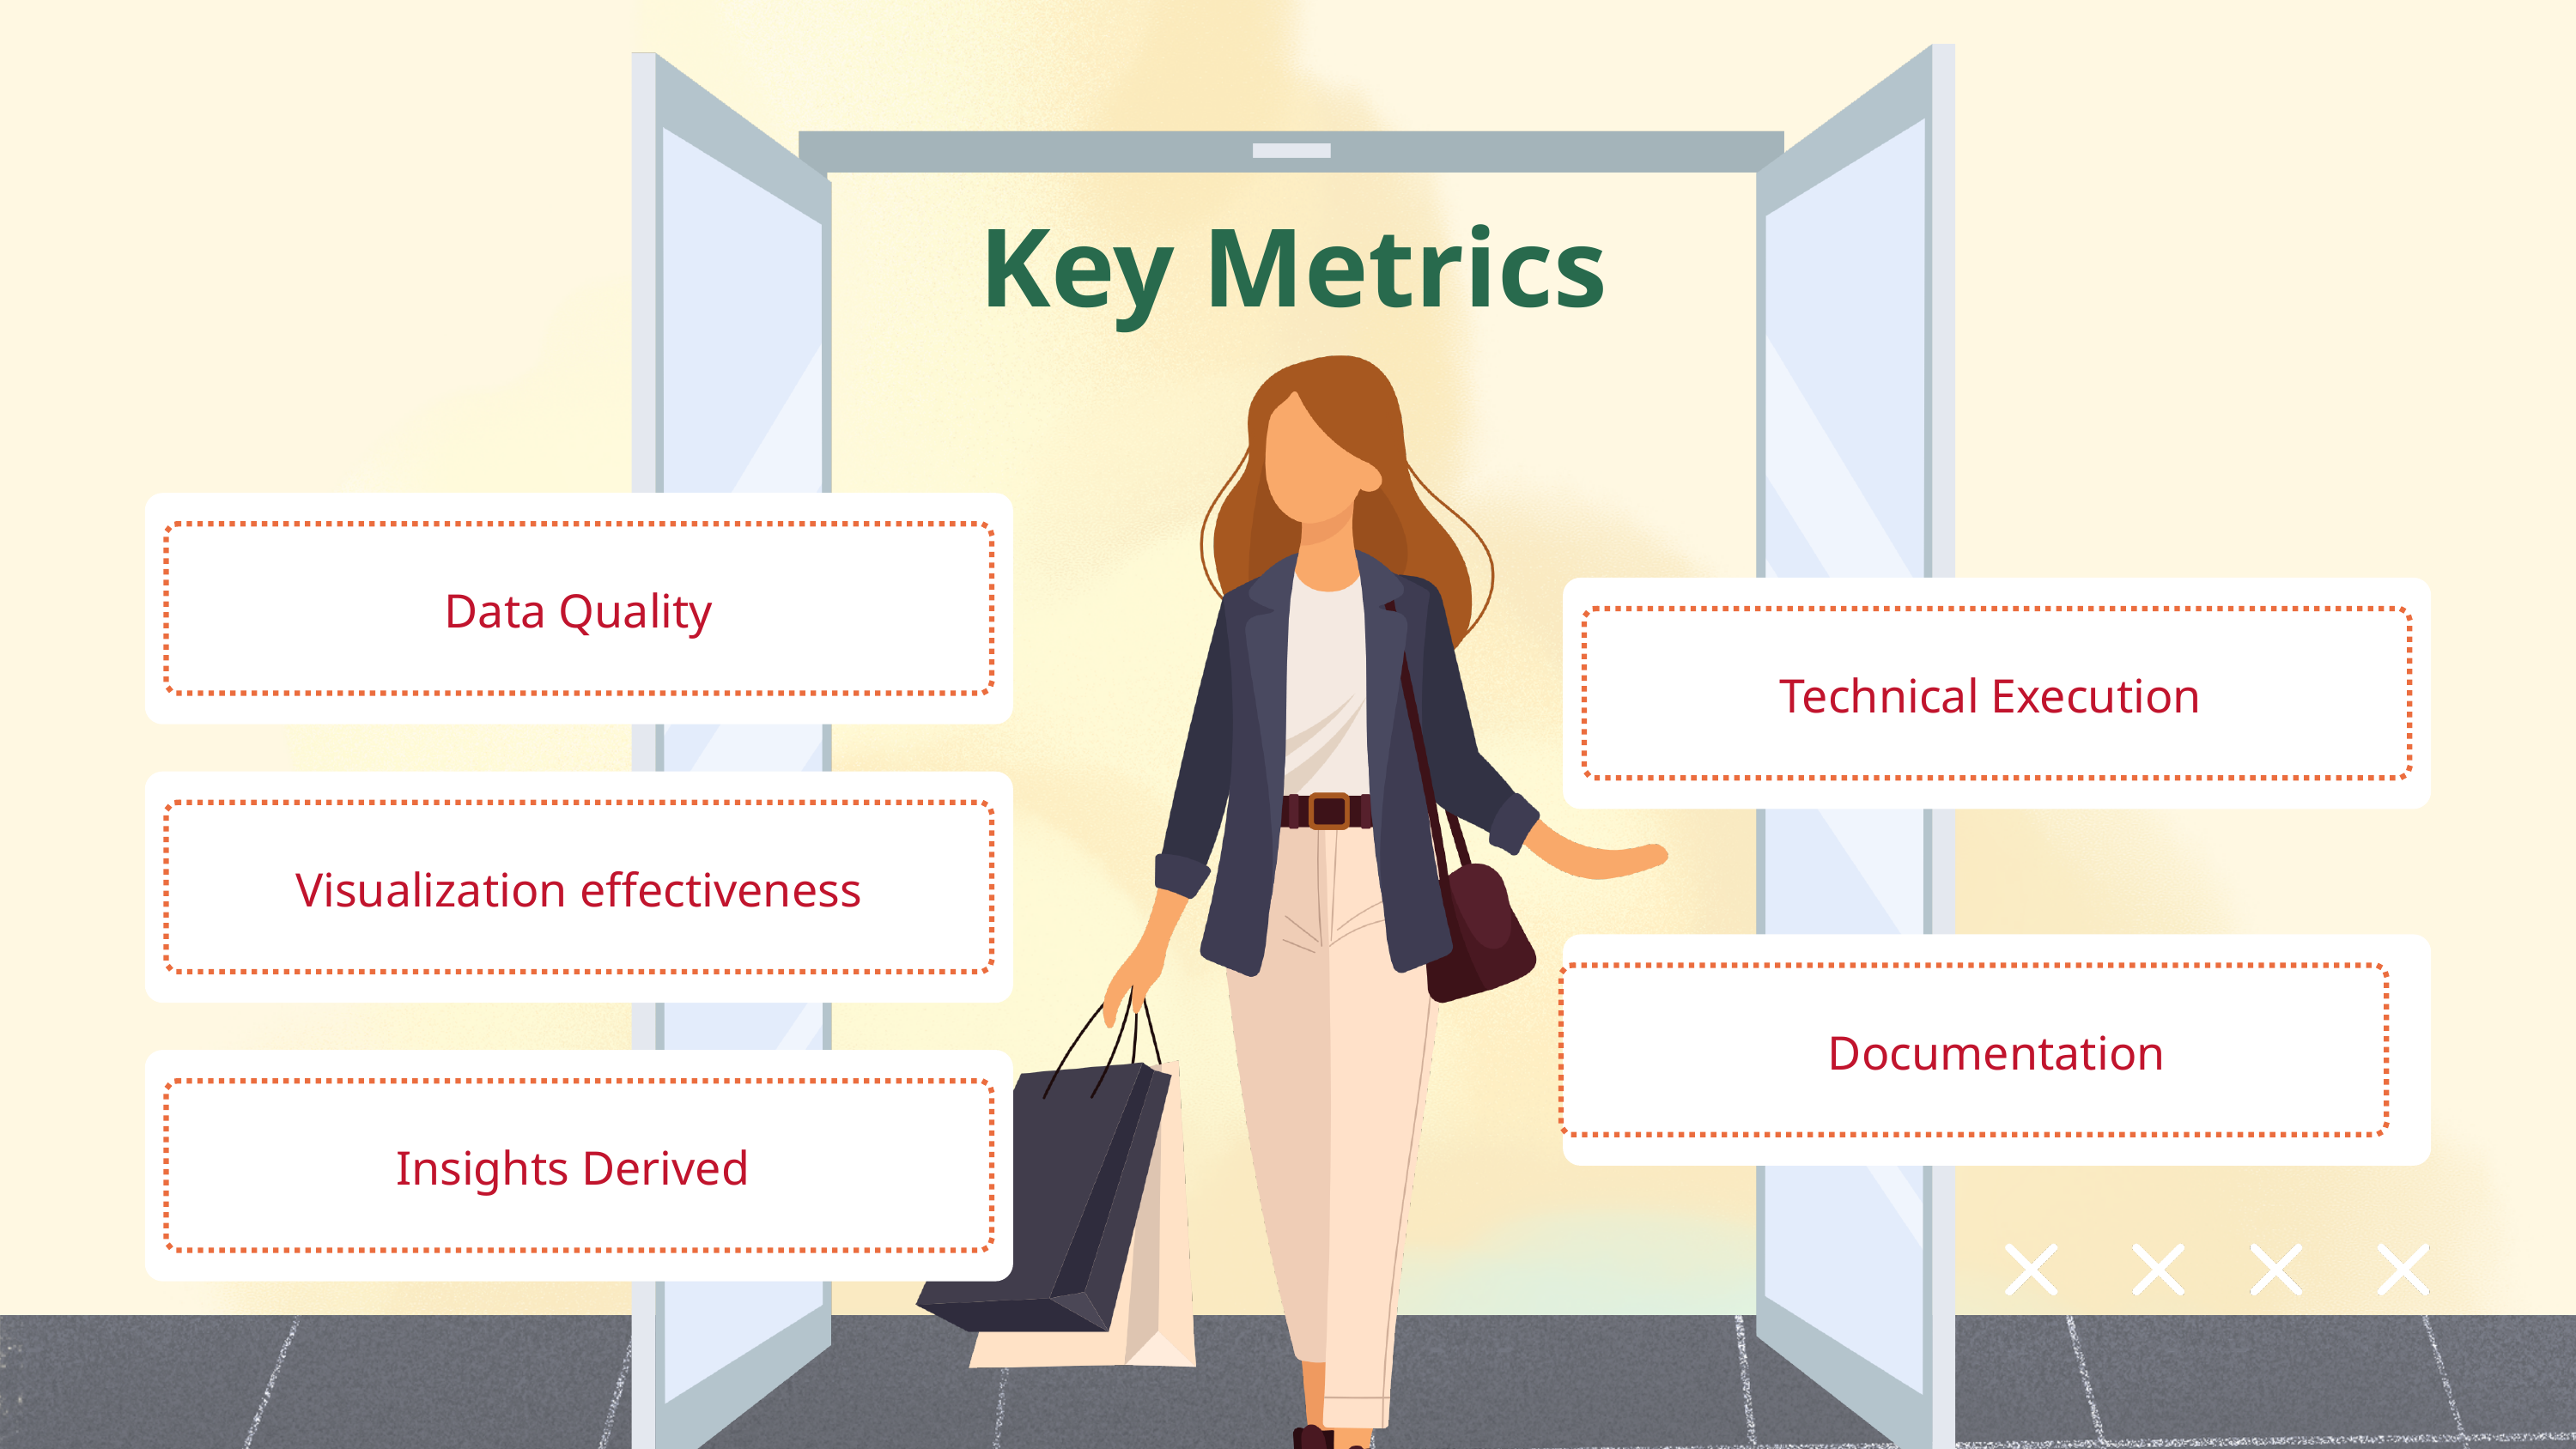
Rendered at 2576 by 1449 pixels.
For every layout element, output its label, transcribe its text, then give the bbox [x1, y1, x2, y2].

text_box [0, 1315, 631, 1449]
text_box [53, 44, 631, 1295]
text_box [1956, 1315, 2576, 1449]
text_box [1562, 934, 2432, 1167]
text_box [144, 492, 1014, 724]
text_box [0, 0, 2576, 1315]
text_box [1562, 577, 2432, 809]
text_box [166, 1080, 993, 1251]
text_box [166, 802, 993, 973]
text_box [166, 524, 993, 694]
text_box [1583, 608, 2410, 779]
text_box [144, 1049, 1014, 1282]
text_box [2002, 1243, 2432, 1295]
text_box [144, 771, 1014, 1003]
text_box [1560, 965, 2410, 1135]
text_box Key Metrics [683, 220, 1931, 329]
text_box [1956, 44, 2533, 1295]
text_box [631, 44, 1956, 1449]
